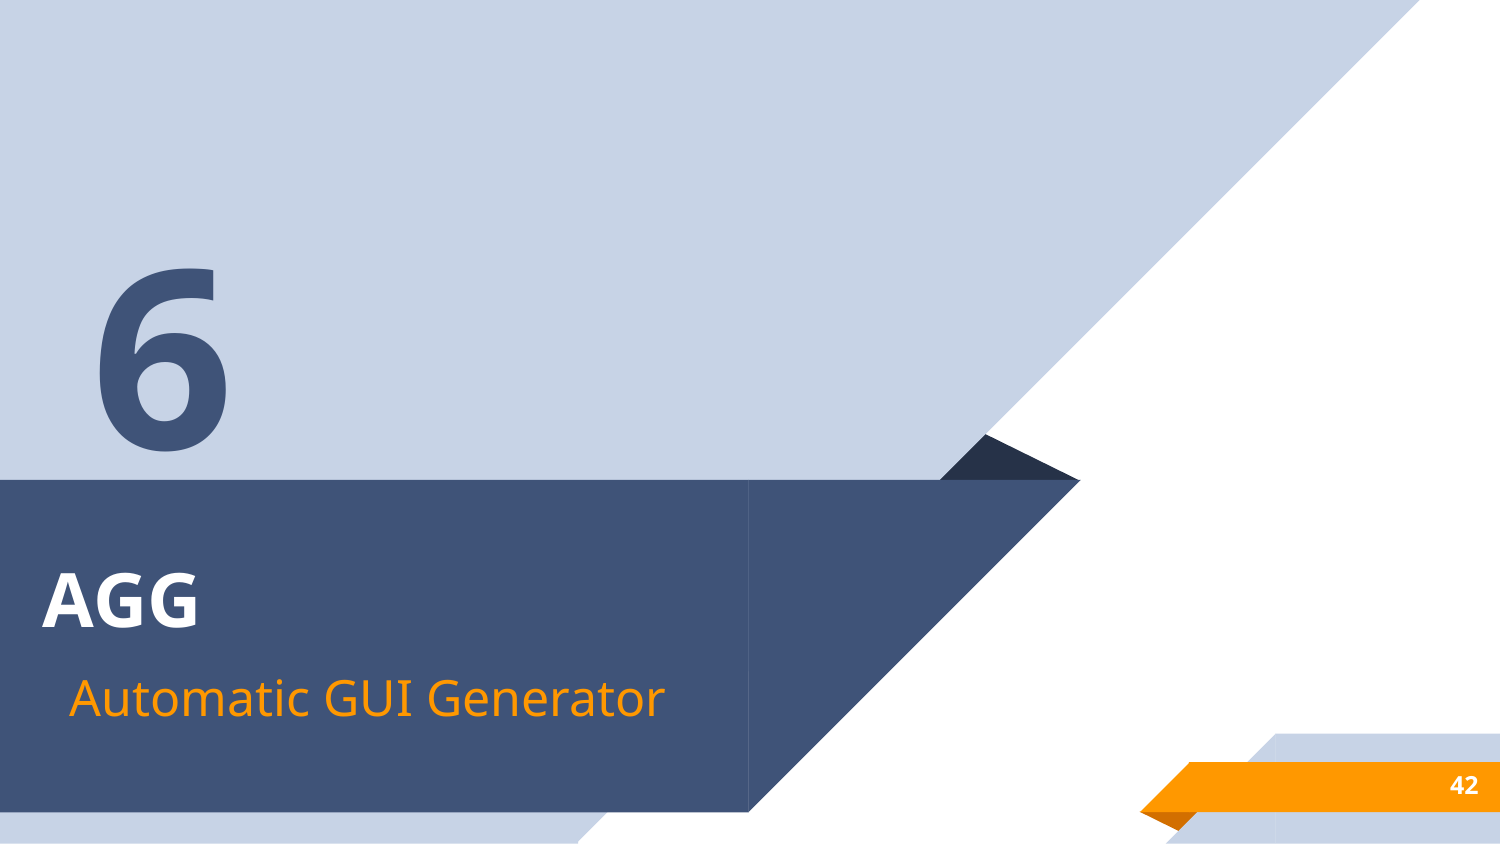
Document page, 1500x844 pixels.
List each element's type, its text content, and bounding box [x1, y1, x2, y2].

subtitle Automatic GUI Generator [54, 650, 748, 780]
slide_number 42 [1249, 760, 1494, 813]
title AGG [27, 533, 729, 658]
text_box 6 [76, 0, 434, 515]
